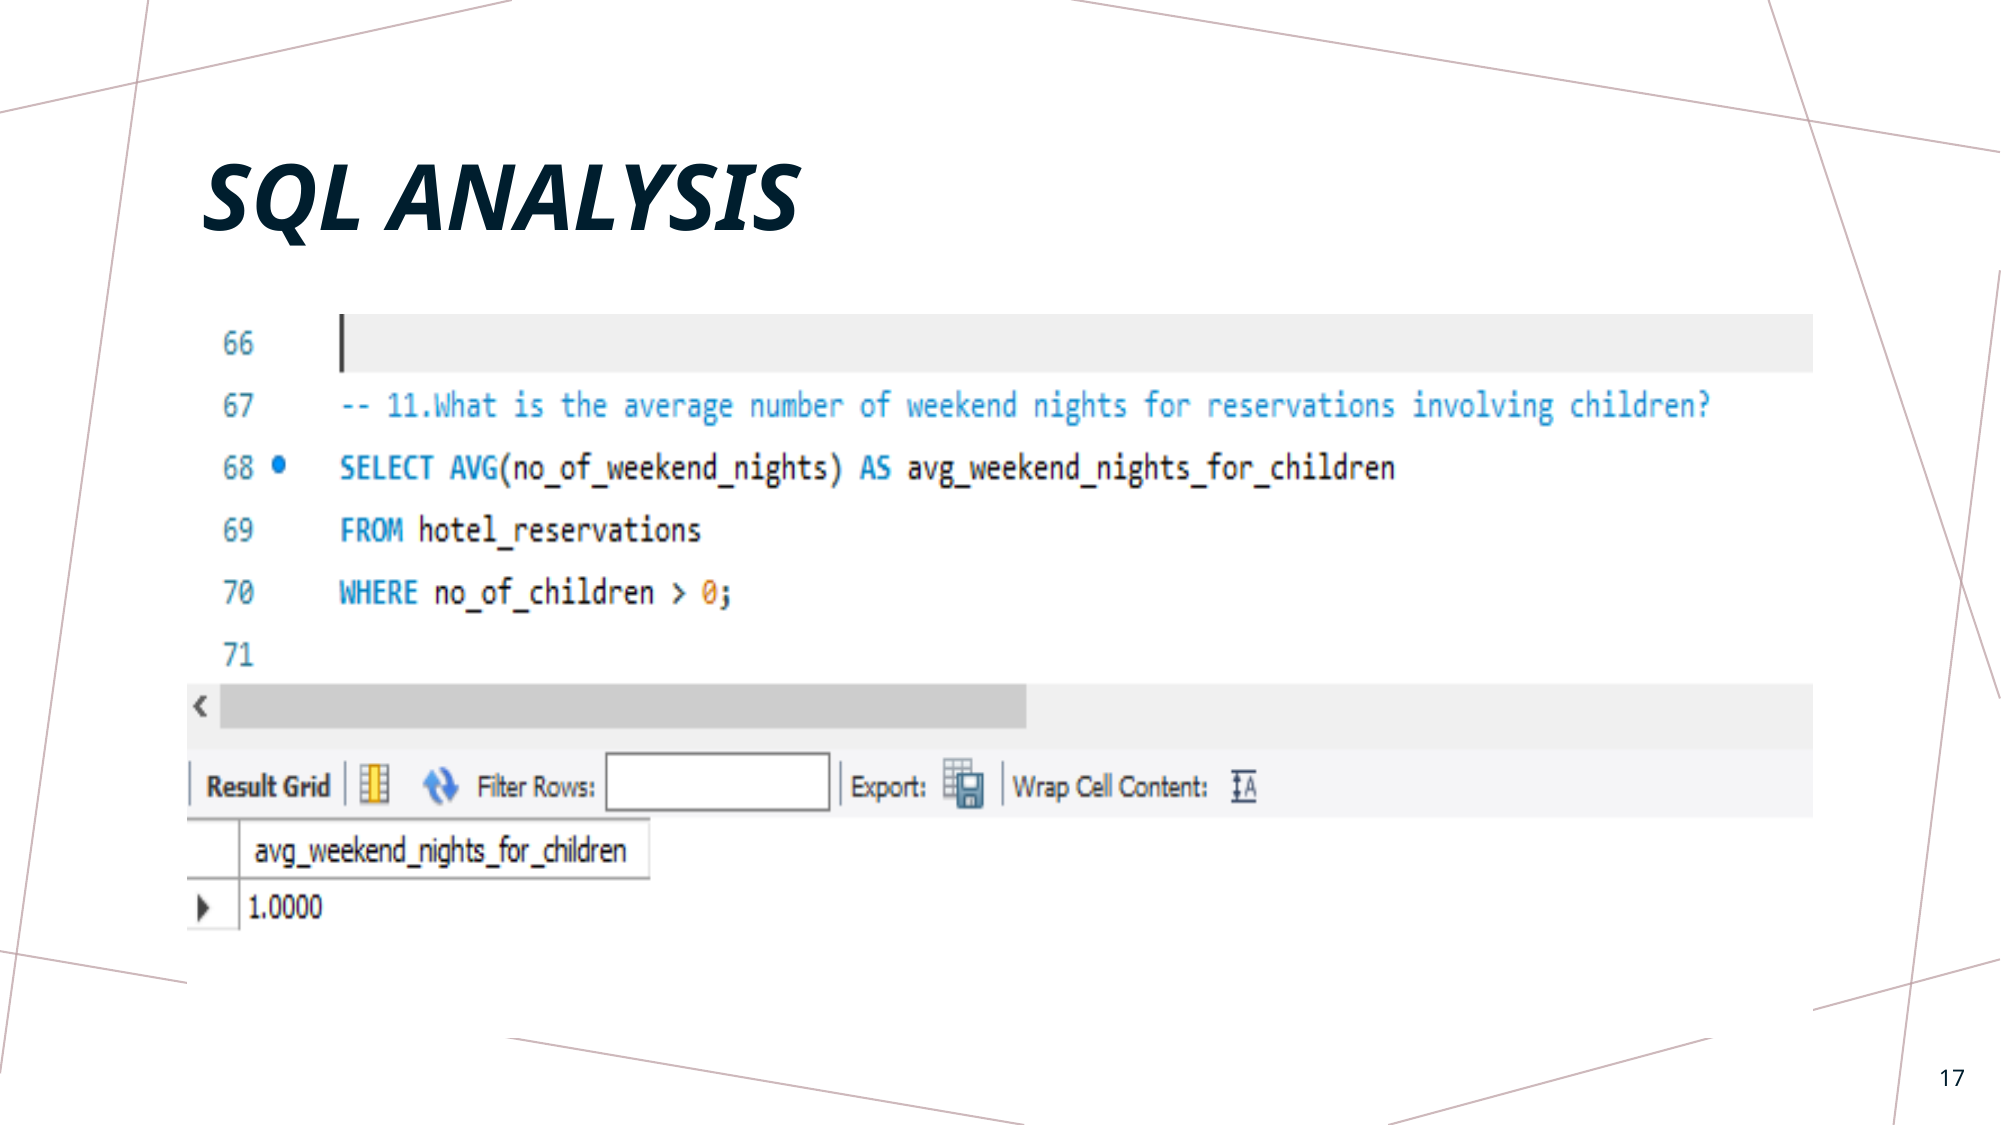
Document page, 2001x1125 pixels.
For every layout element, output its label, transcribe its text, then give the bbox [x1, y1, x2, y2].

title Sql analysis [187, 87, 1813, 314]
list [187, 314, 1813, 1038]
slide_number 17 [1903, 1049, 1981, 1110]
